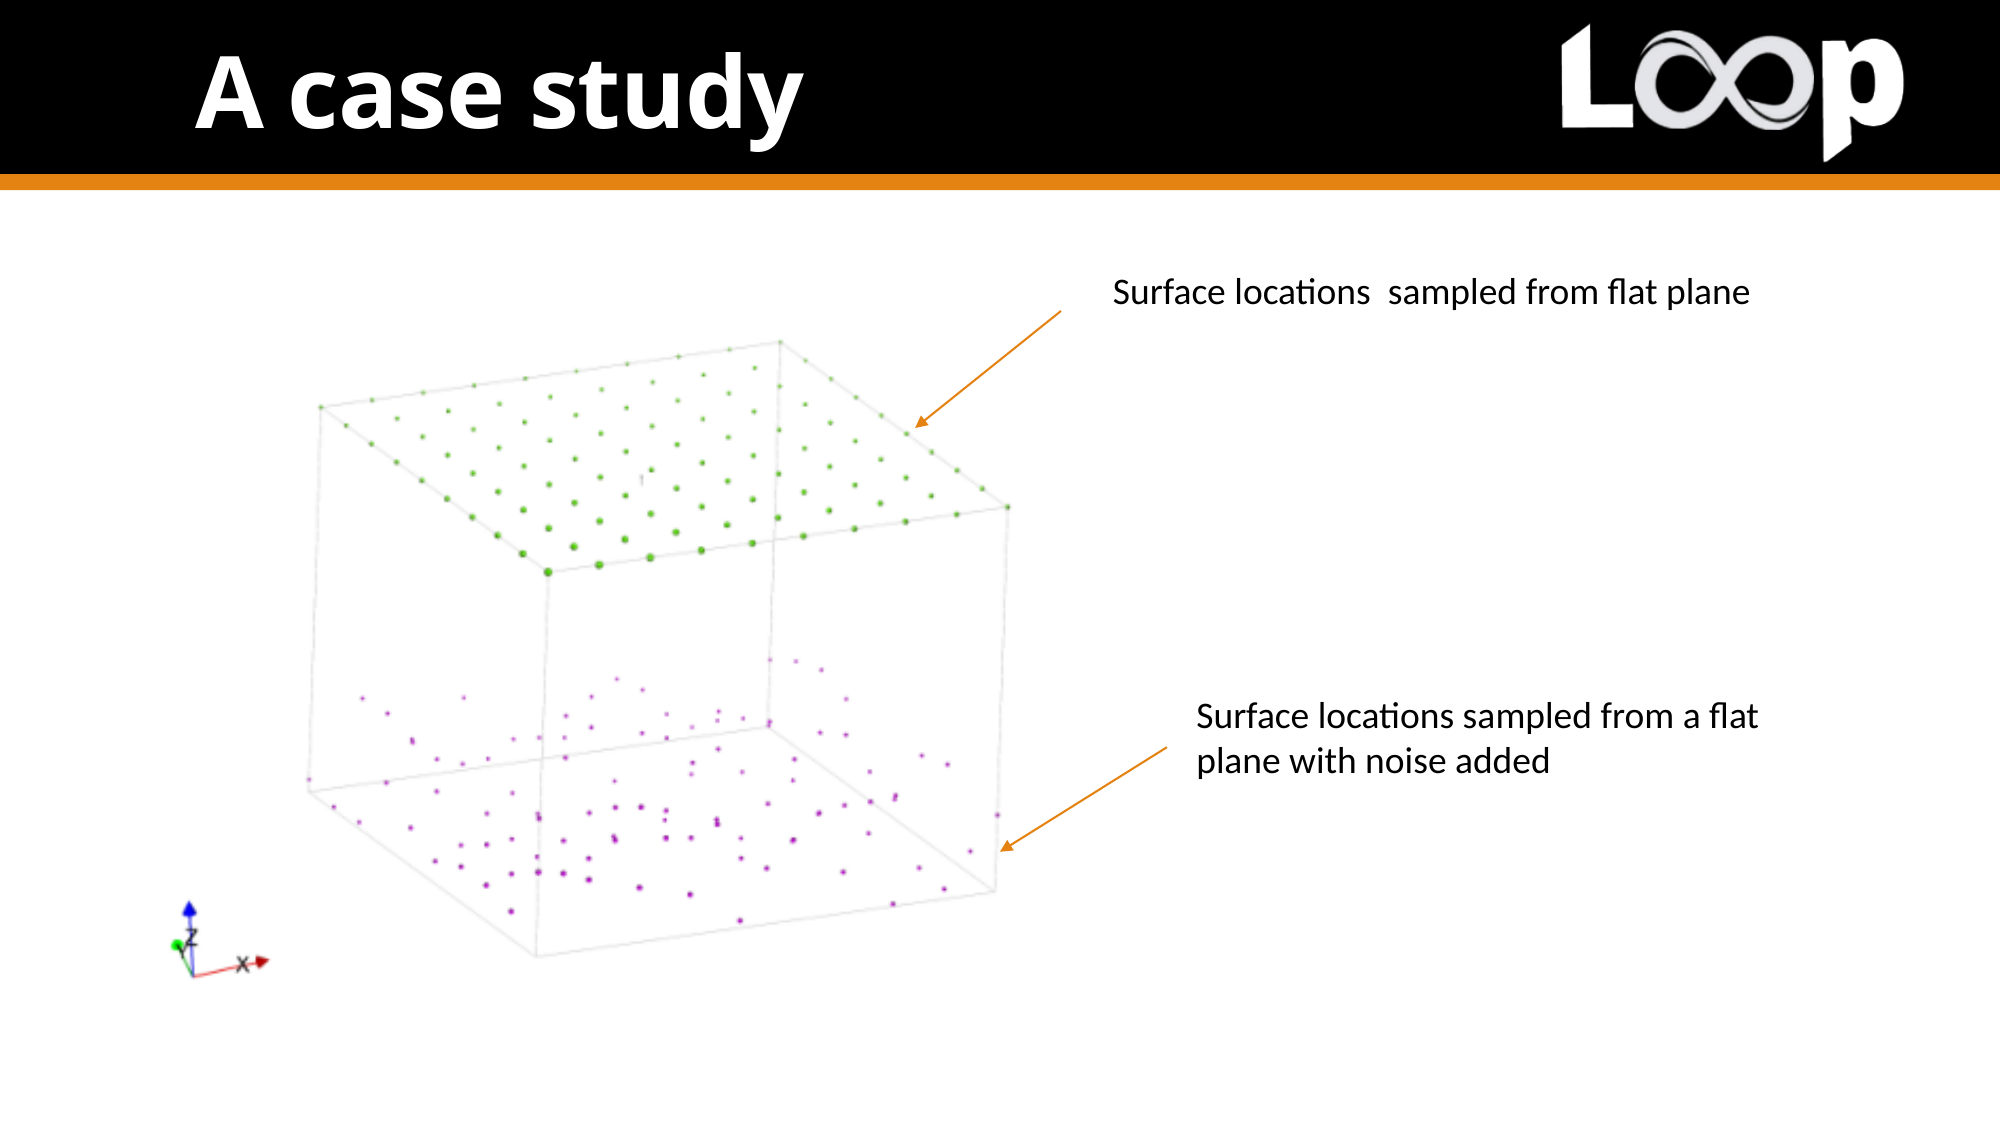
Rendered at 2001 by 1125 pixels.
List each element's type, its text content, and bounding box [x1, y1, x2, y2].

text_box Surface locations sampled from flat plane [1187, 259, 1767, 320]
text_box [914, 310, 1062, 429]
picture [132, 259, 1183, 1052]
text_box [999, 746, 1168, 853]
picture [1528, 0, 1935, 197]
text_box Surface locations sampled from a flat plane with noise added [1190, 683, 1867, 789]
title A case study [180, 27, 1830, 157]
